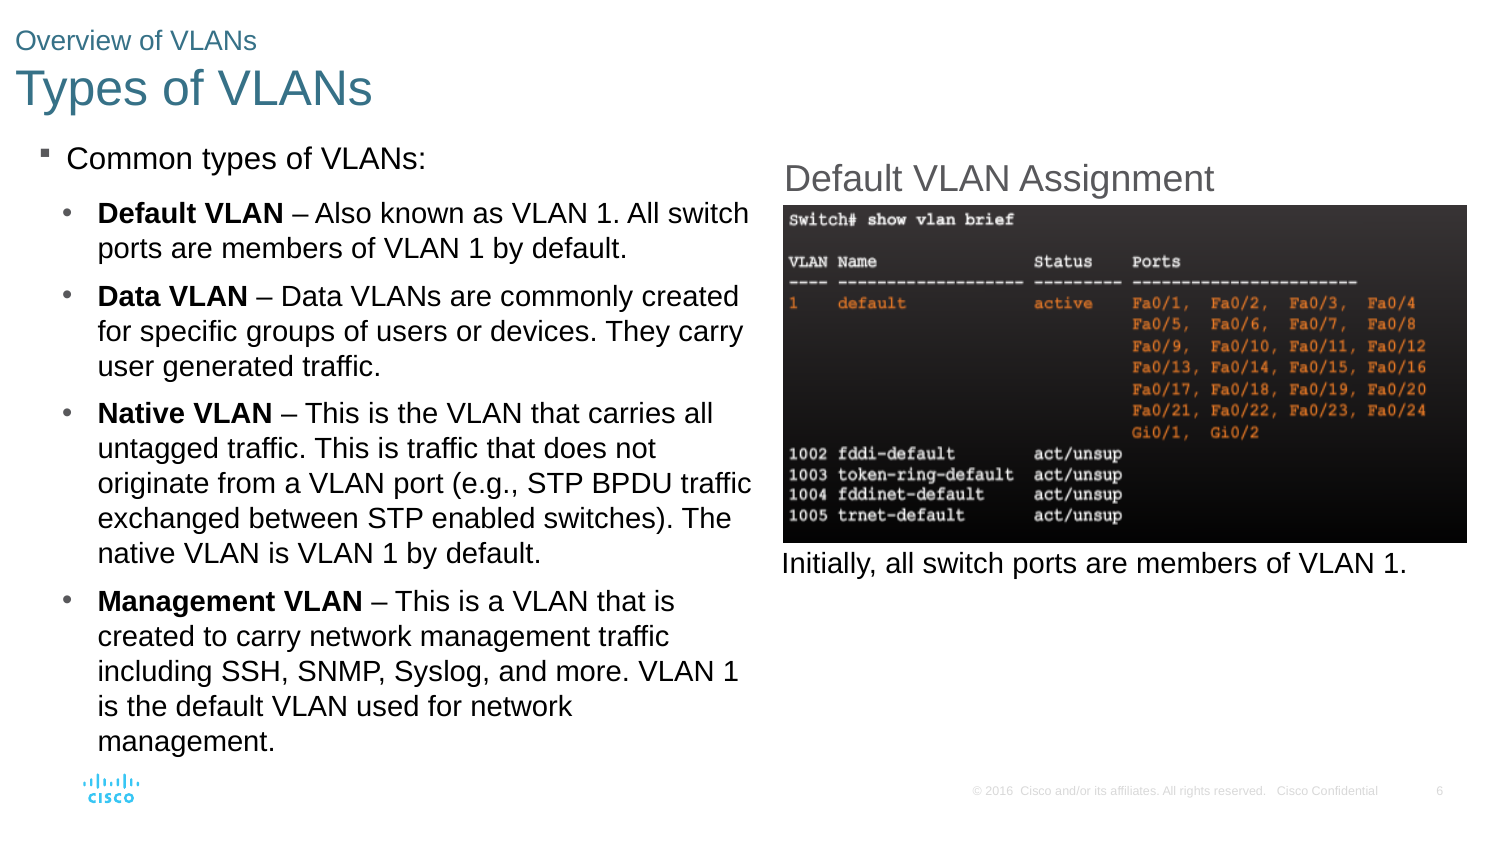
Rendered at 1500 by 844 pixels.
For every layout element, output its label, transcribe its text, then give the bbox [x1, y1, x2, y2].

list Common types of VLANs: Default VLAN – Also known as VLAN 1. All switch ports are members of VLAN 1 by default. Data VLAN – Data VLANs are commonly created for specific groups of users or devices. They carry user generated traffic. Native VLAN – This is the VLAN that carries all untagged traffic. This is traffic that does not originate from a VLAN port (e.g., STP BPDU traffic exchanged between STP enabled switches). The native VLAN is VLAN 1 by default. Management VLAN – This is a VLAN that is created to carry network management traffic including SSH, SNMP, Syslog, and more. VLAN 1 is the default VLAN used for network management. [23, 131, 784, 813]
title Overview of VLANs Types of VLANs [0, 6, 1500, 131]
text_box Default VLAN Assignment [769, 146, 1230, 207]
picture [783, 205, 1467, 544]
text_box Initially, all switch ports are members of VLAN 1. [766, 536, 1467, 587]
